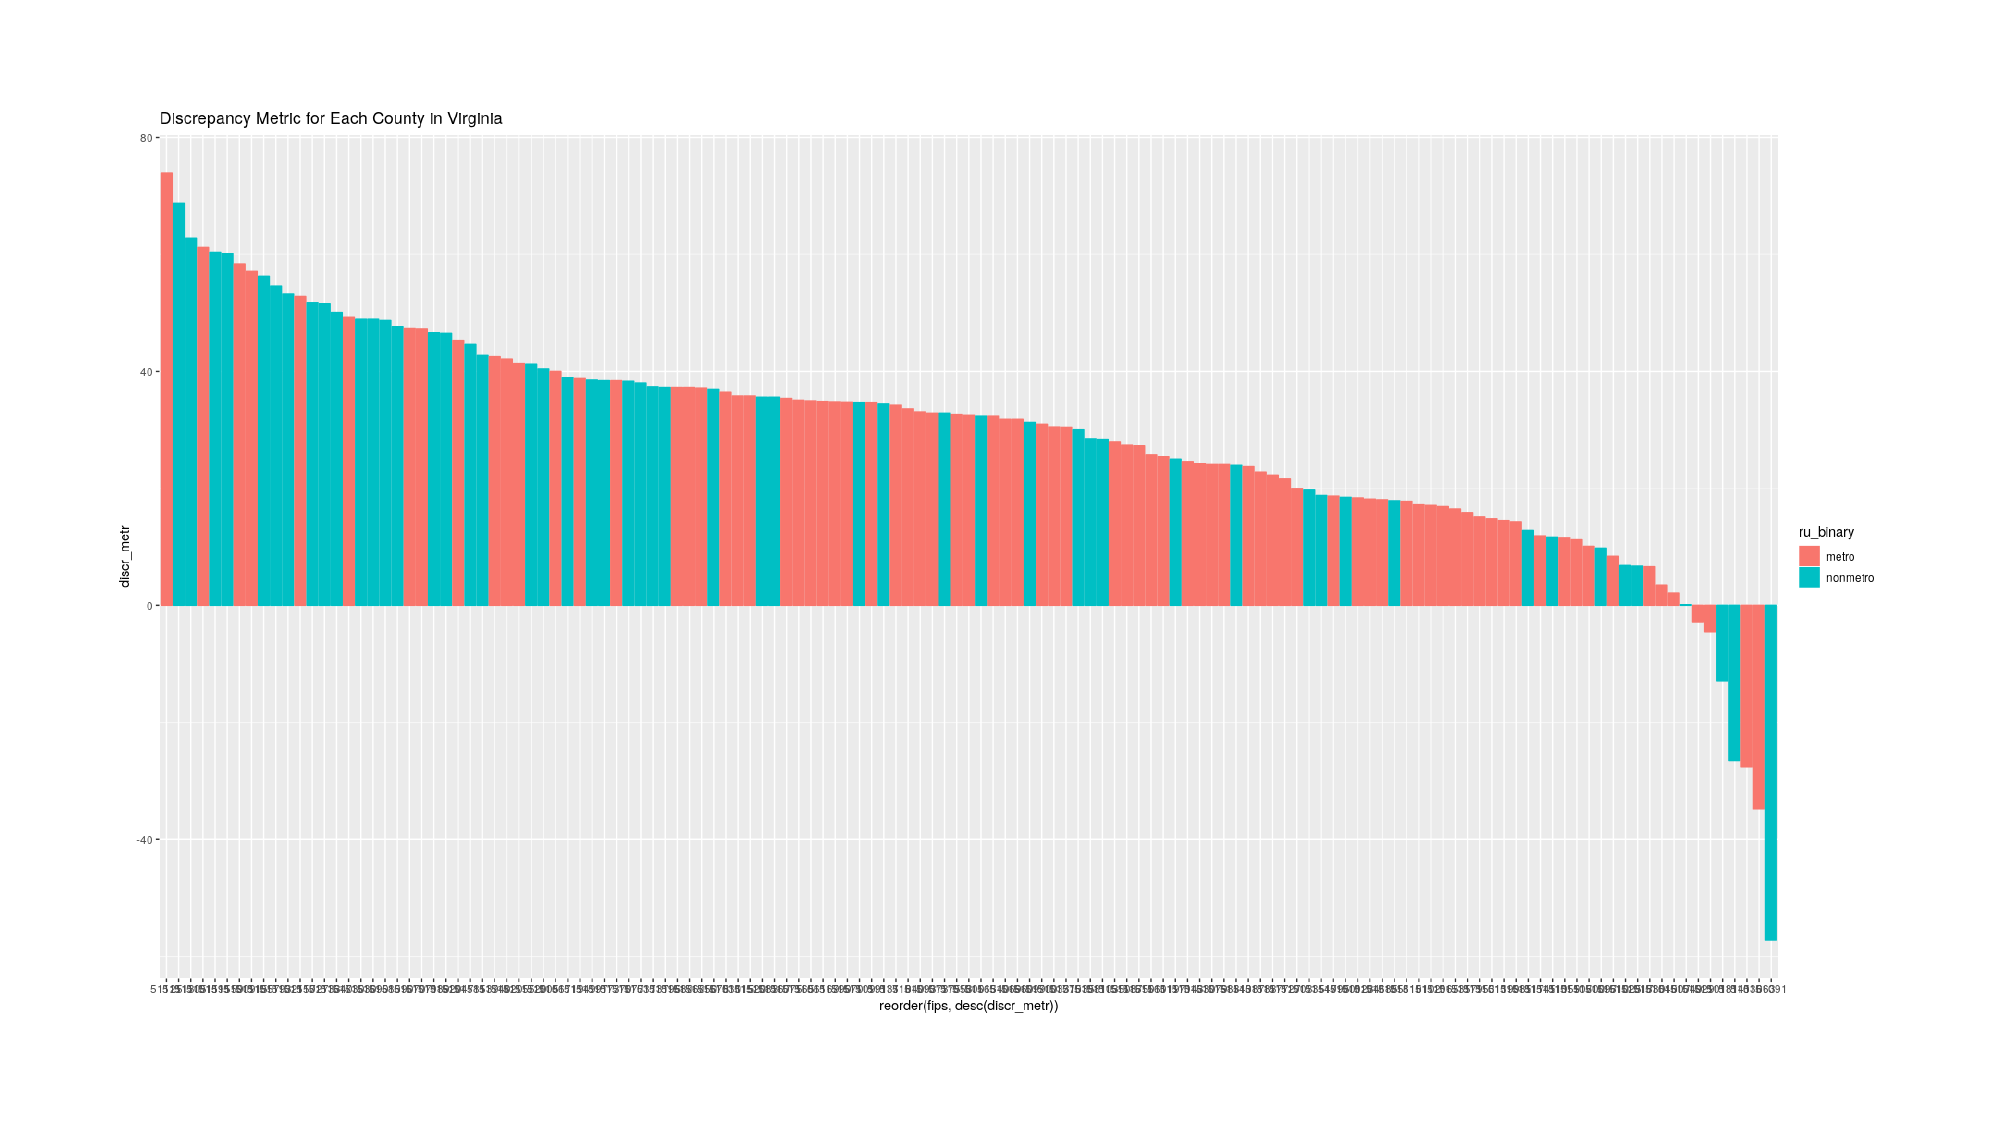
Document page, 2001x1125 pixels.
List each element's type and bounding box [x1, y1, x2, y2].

picture [112, 105, 1888, 1020]
